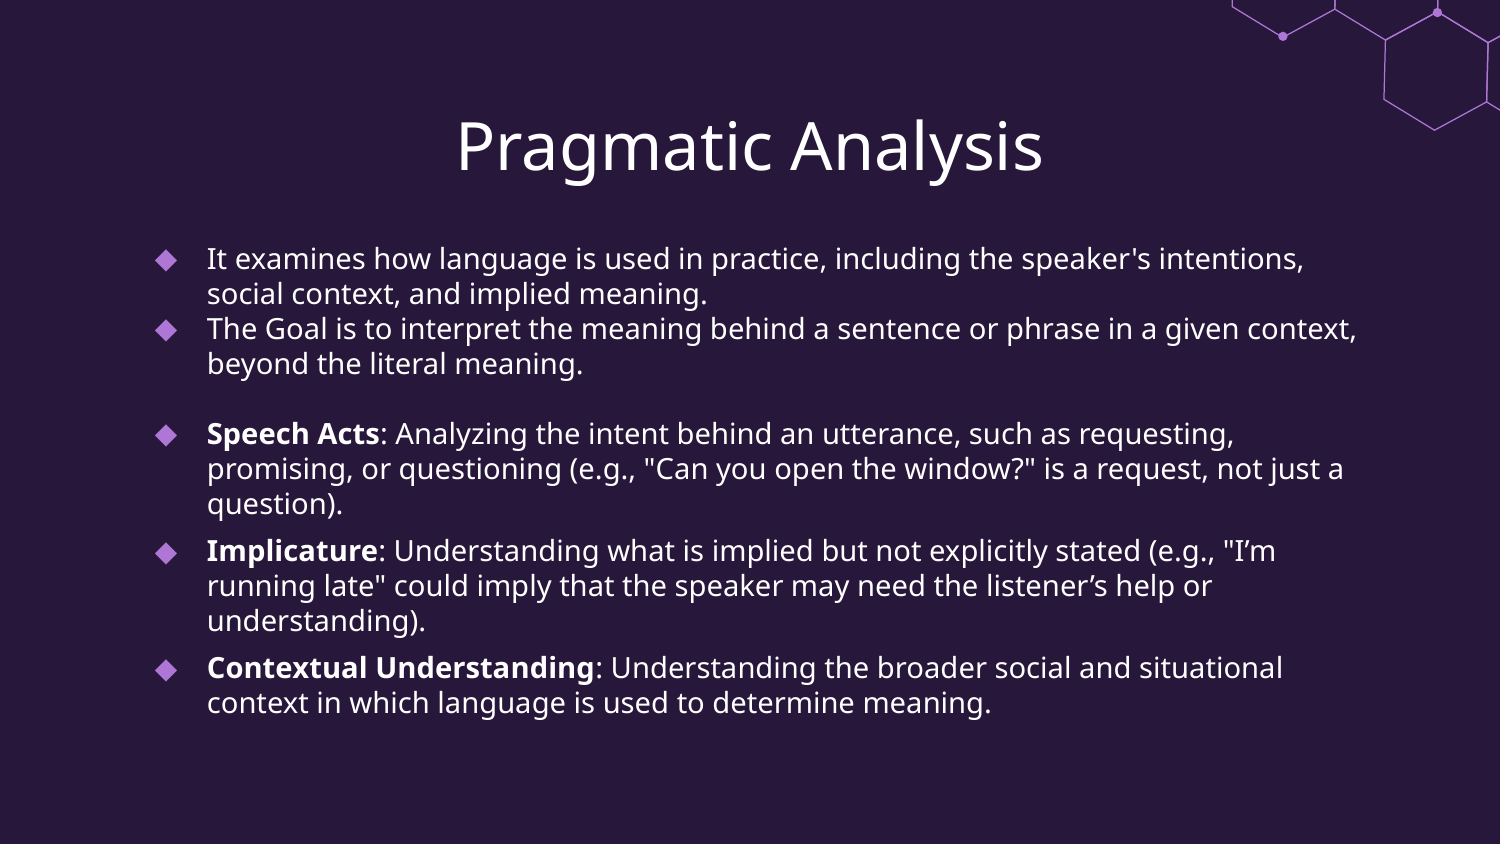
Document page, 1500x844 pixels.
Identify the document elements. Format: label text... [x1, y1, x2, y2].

list It examines how language is used in practice, including the speaker's intentions, social context, and implied meaning. The Goal is to interpret the meaning behind a sentence or phrase in a given context, beyond the literal meaning. Speech Acts: Analyzing the intent behind an utterance, such as requesting, promising, or questioning (e.g., "Can you open the window?" is a request, not just a question). Implicature: Understanding what is implied but not explicitly stated (e.g., "I’m running late" could imply that the speaker may need the listener’s help or understanding). Contextual Understanding: Understanding the broader social and situational context in which language is used to determine meaning. [116, 225, 1384, 769]
title Pragmatic Analysis [116, 88, 1383, 183]
